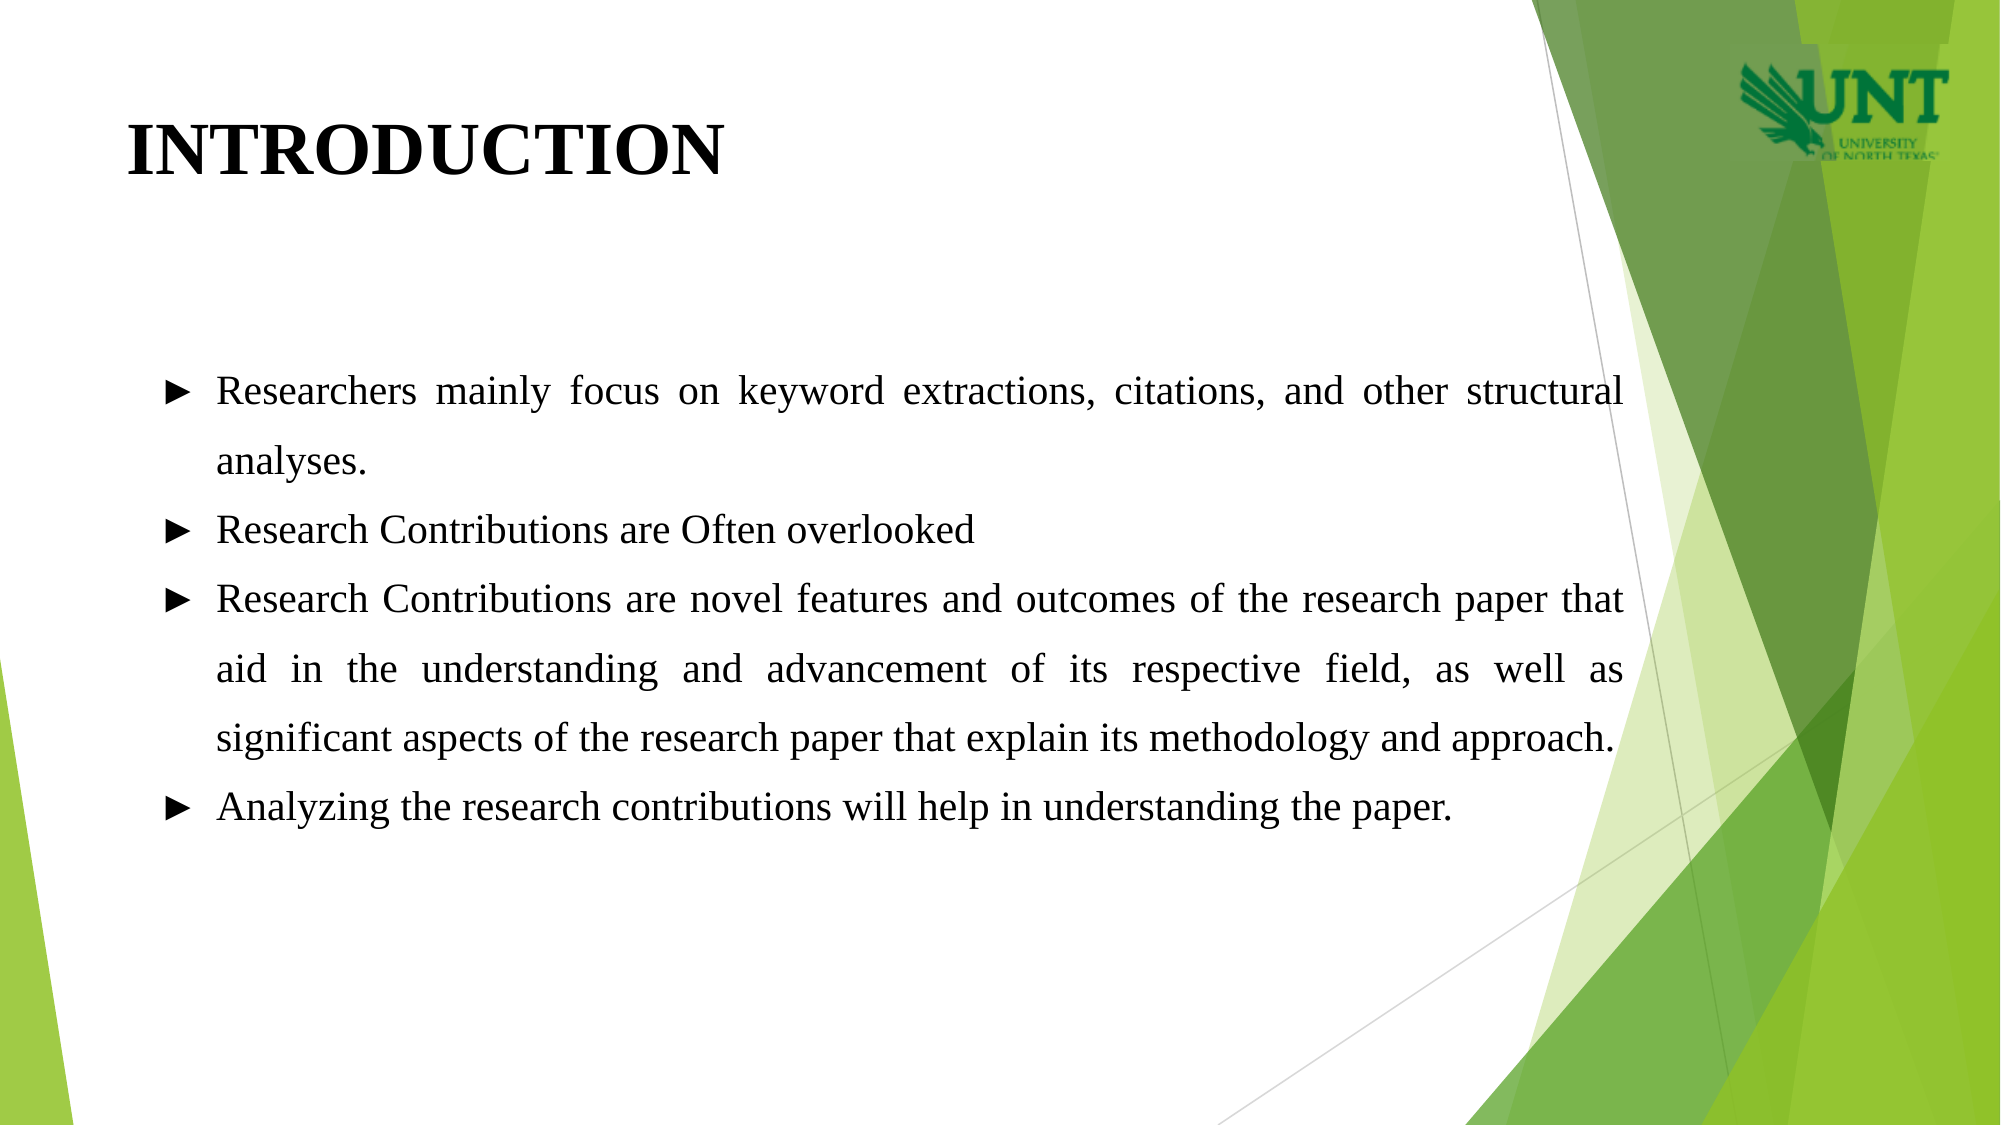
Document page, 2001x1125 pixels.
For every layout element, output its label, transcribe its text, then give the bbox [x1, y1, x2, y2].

list Researchers mainly focus on keyword extractions, citations, and other structural analyses. Research Contributions are Often overlooked Research Contributions are novel features and outcomes of the research paper that aid in the understanding and advancement of its respective field, as well as significant aspects of the research paper that explain its methodology and approach. Analyzing the research contributions will help in understanding the paper. [126, 336, 1641, 1099]
picture [1715, 32, 1951, 161]
title INTRODUCTION [111, 99, 1522, 317]
